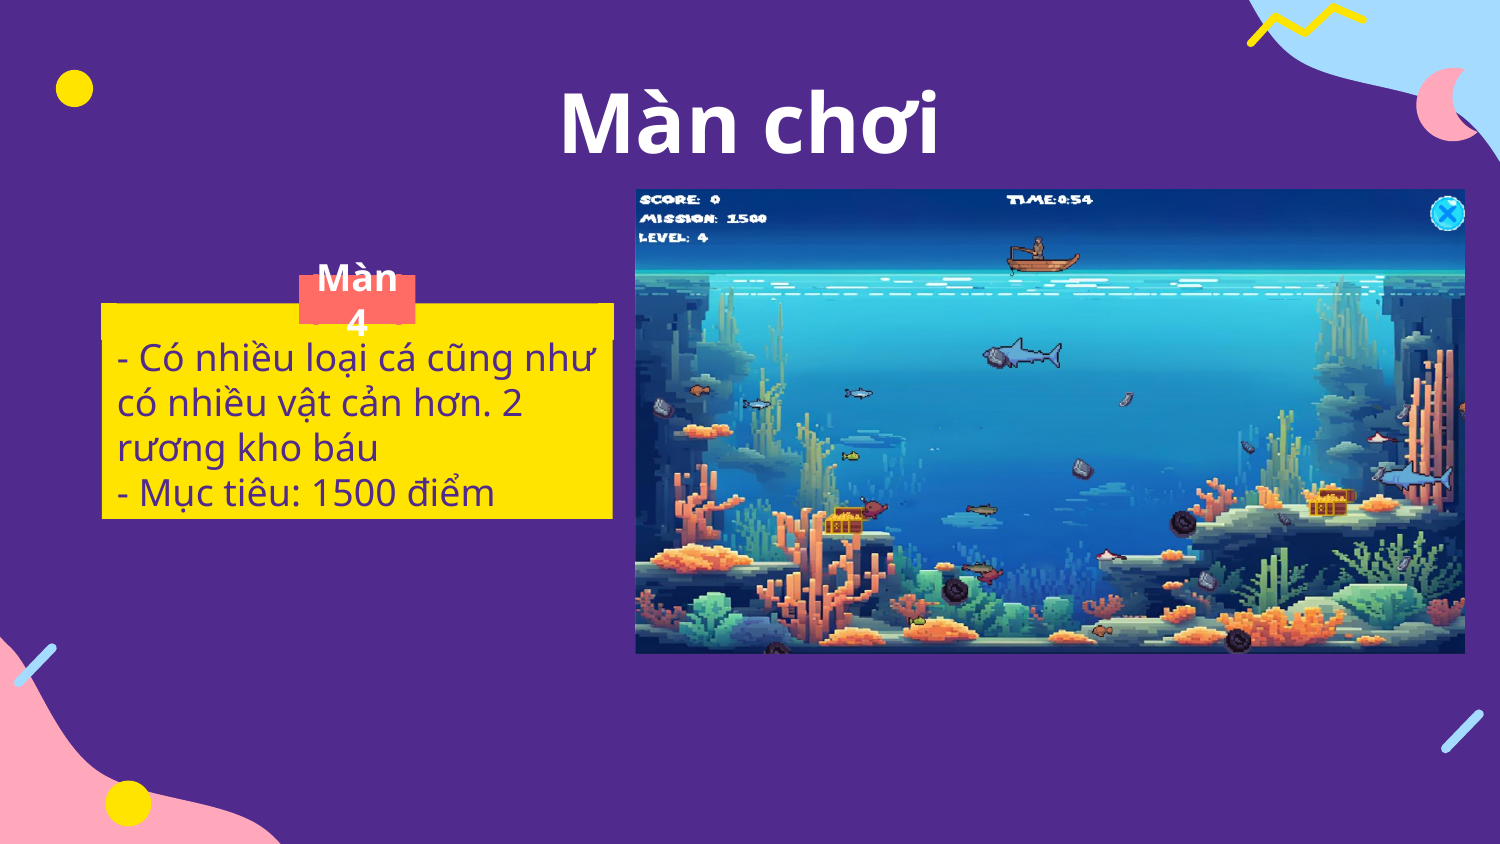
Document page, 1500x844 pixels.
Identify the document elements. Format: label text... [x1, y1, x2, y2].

picture [635, 189, 1465, 655]
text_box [101, 303, 613, 569]
title Màn chơi [118, 72, 1382, 167]
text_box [298, 274, 416, 325]
